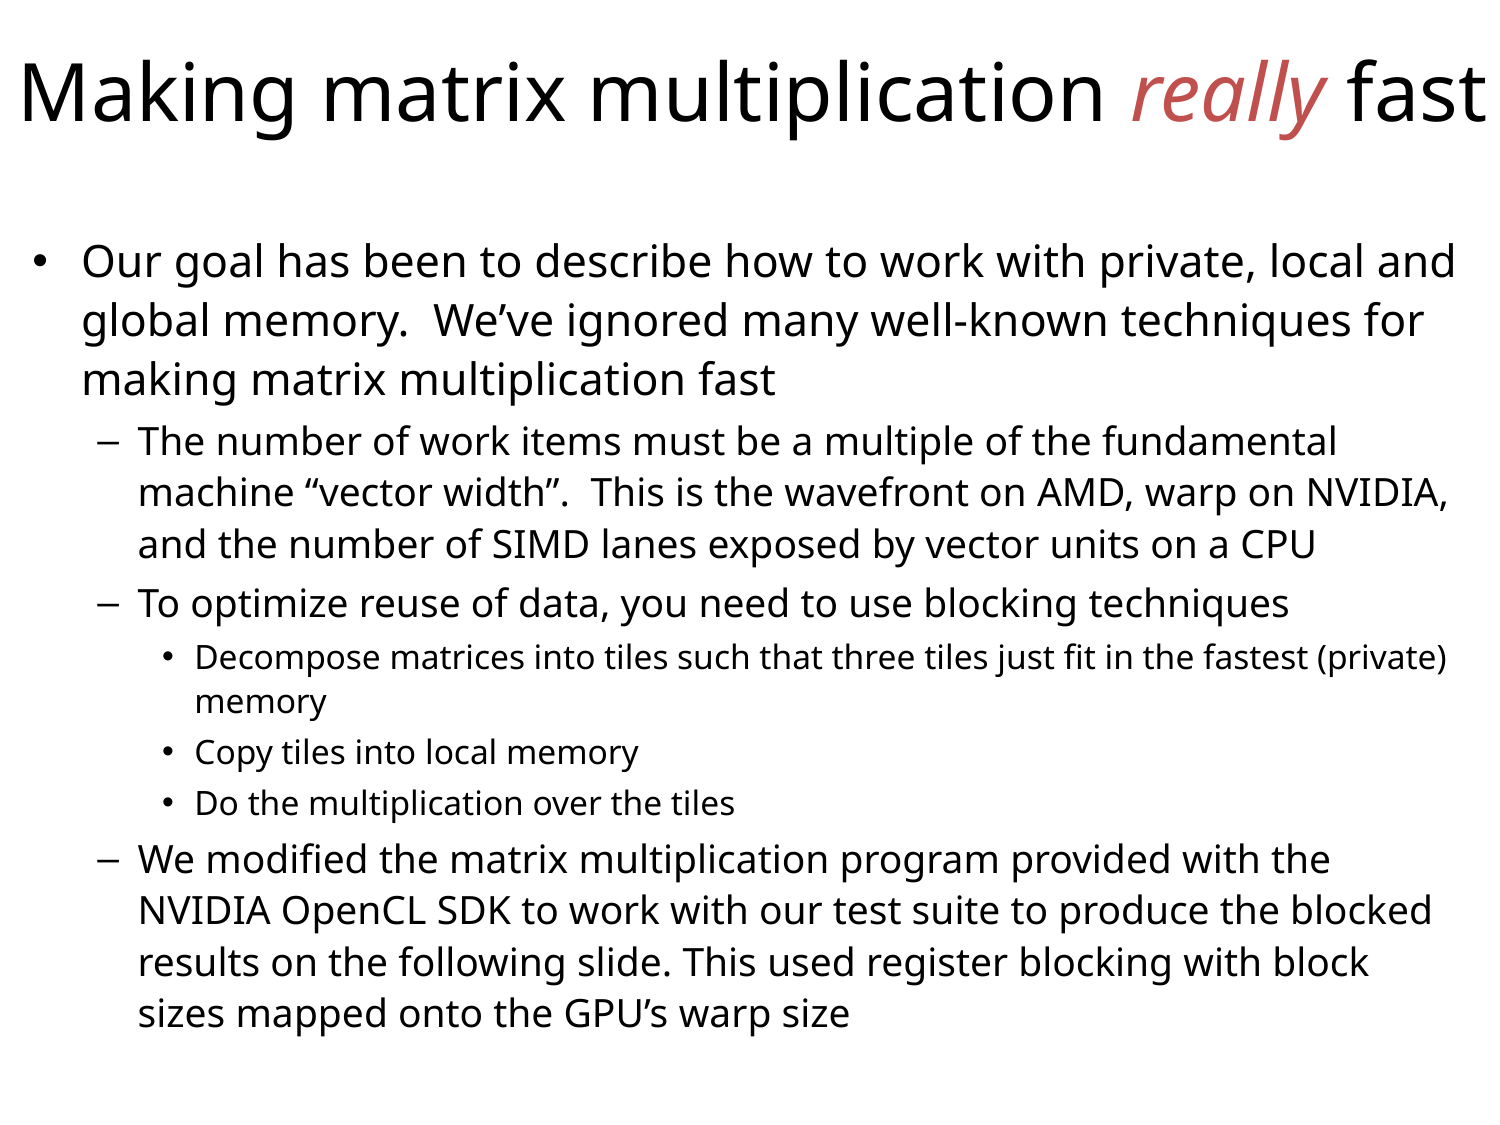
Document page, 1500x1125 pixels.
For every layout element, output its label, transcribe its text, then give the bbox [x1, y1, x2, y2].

text_box Our goal has been to describe how to work with private, local and global memory. We’ve ignored many well-known techniques for making matrix multiplication fast The number of work items must be a multiple of the fundamental machine “vector width”. This is the wavefront on AMD, warp on NVIDIA, and the number of SIMD lanes exposed by vector units on a CPU To optimize reuse of data, you need to use blocking techniques Decompose matrices into tiles such that three tiles just fit in the fastest (private) memory Copy tiles into local memory Do the multiplication over the tiles We modified the matrix multiplication program provided with the NVIDIA OpenCL SDK to work with our test suite to produce the blocked results on the following slide. This used register blocking with block sizes mapped onto the GPU’s warp size [17, 219, 1483, 1094]
text_box Making matrix multiplication really fast [0, 0, 1500, 183]
